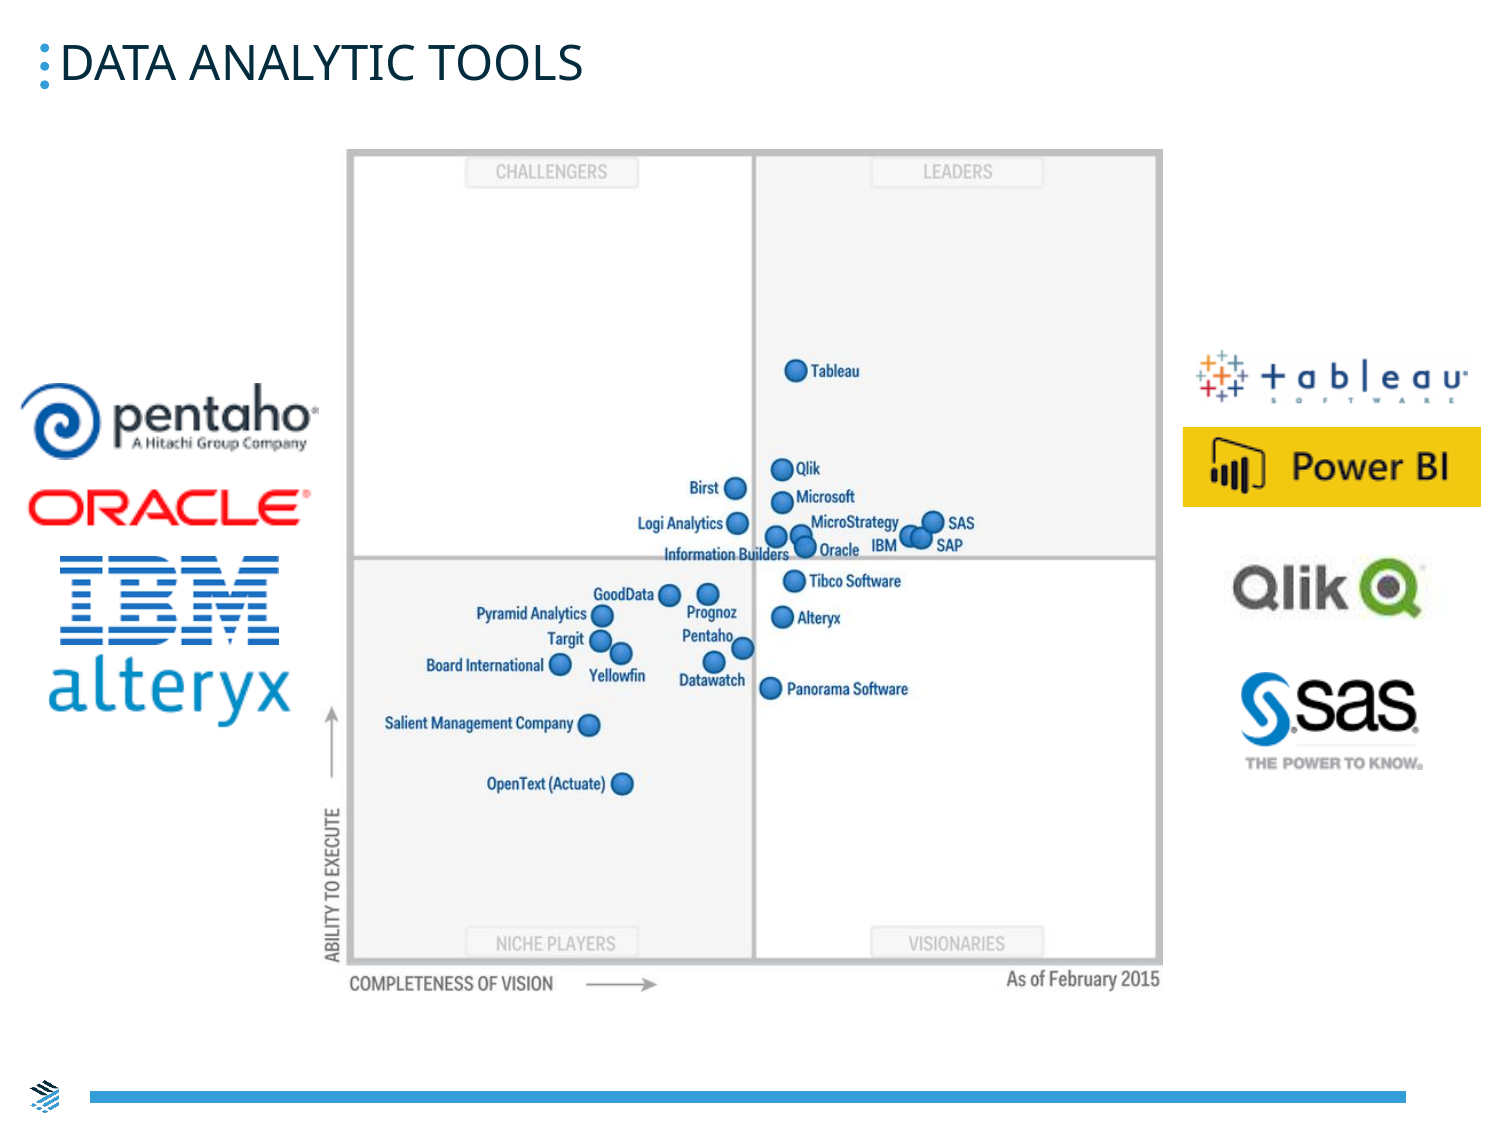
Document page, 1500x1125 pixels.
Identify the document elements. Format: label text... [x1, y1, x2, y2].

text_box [1182, 342, 1482, 770]
picture [30, 1080, 59, 1113]
list Data Analytic Tools [51, 29, 1248, 103]
picture [320, 149, 1164, 993]
picture [30, 1080, 44, 1087]
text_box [13, 383, 326, 730]
